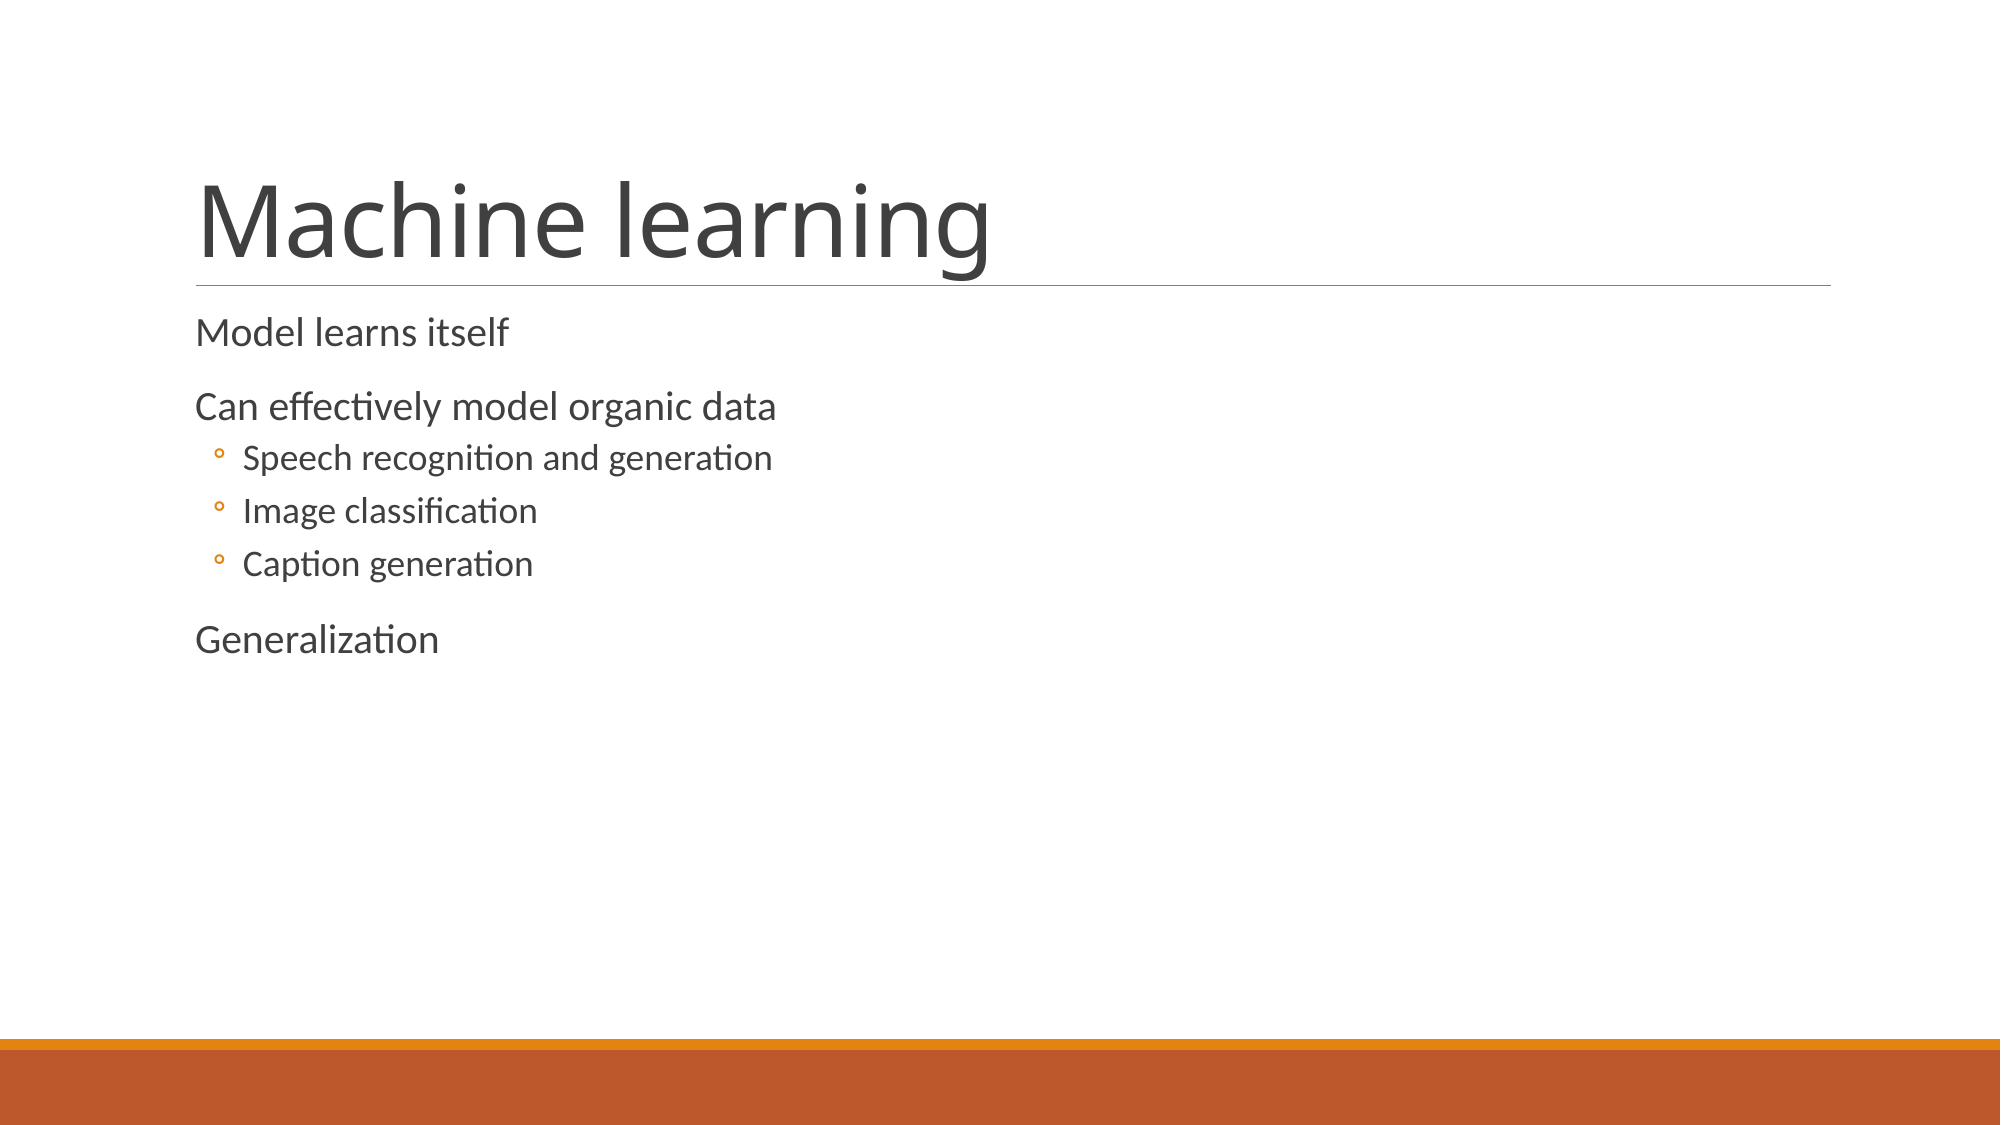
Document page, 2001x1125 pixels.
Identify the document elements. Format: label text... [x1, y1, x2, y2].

list Model learns itself Can effectively model organic data Speech recognition and generation Image classification Caption generation Generalization [180, 302, 1830, 963]
title Machine learning [180, 47, 1830, 285]
